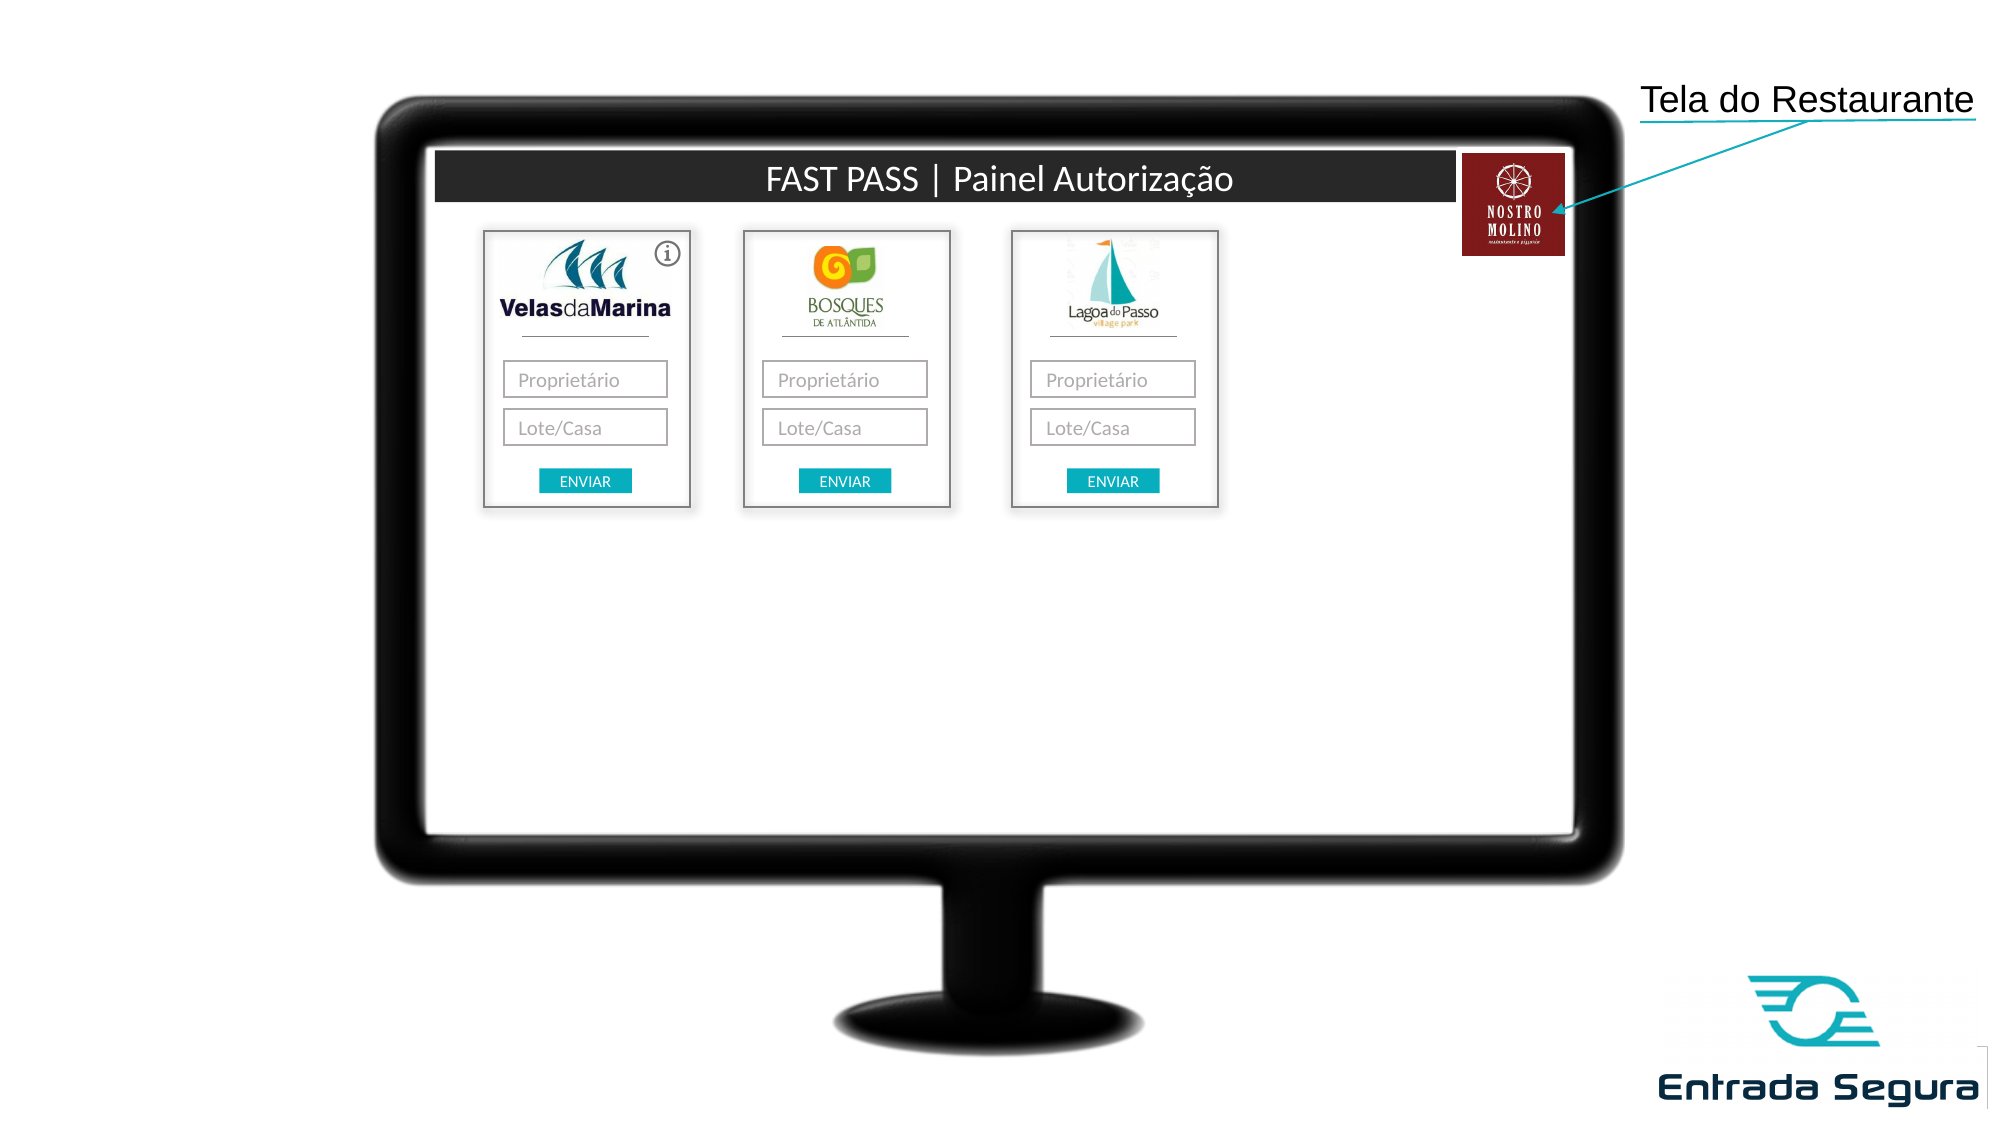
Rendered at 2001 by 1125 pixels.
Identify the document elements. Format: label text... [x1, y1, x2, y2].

picture [1657, 963, 1992, 1109]
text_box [1640, 119, 1977, 123]
text_box Tela do Restaurante [1625, 67, 2000, 127]
picture [364, 89, 1625, 1061]
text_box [1552, 121, 1809, 213]
